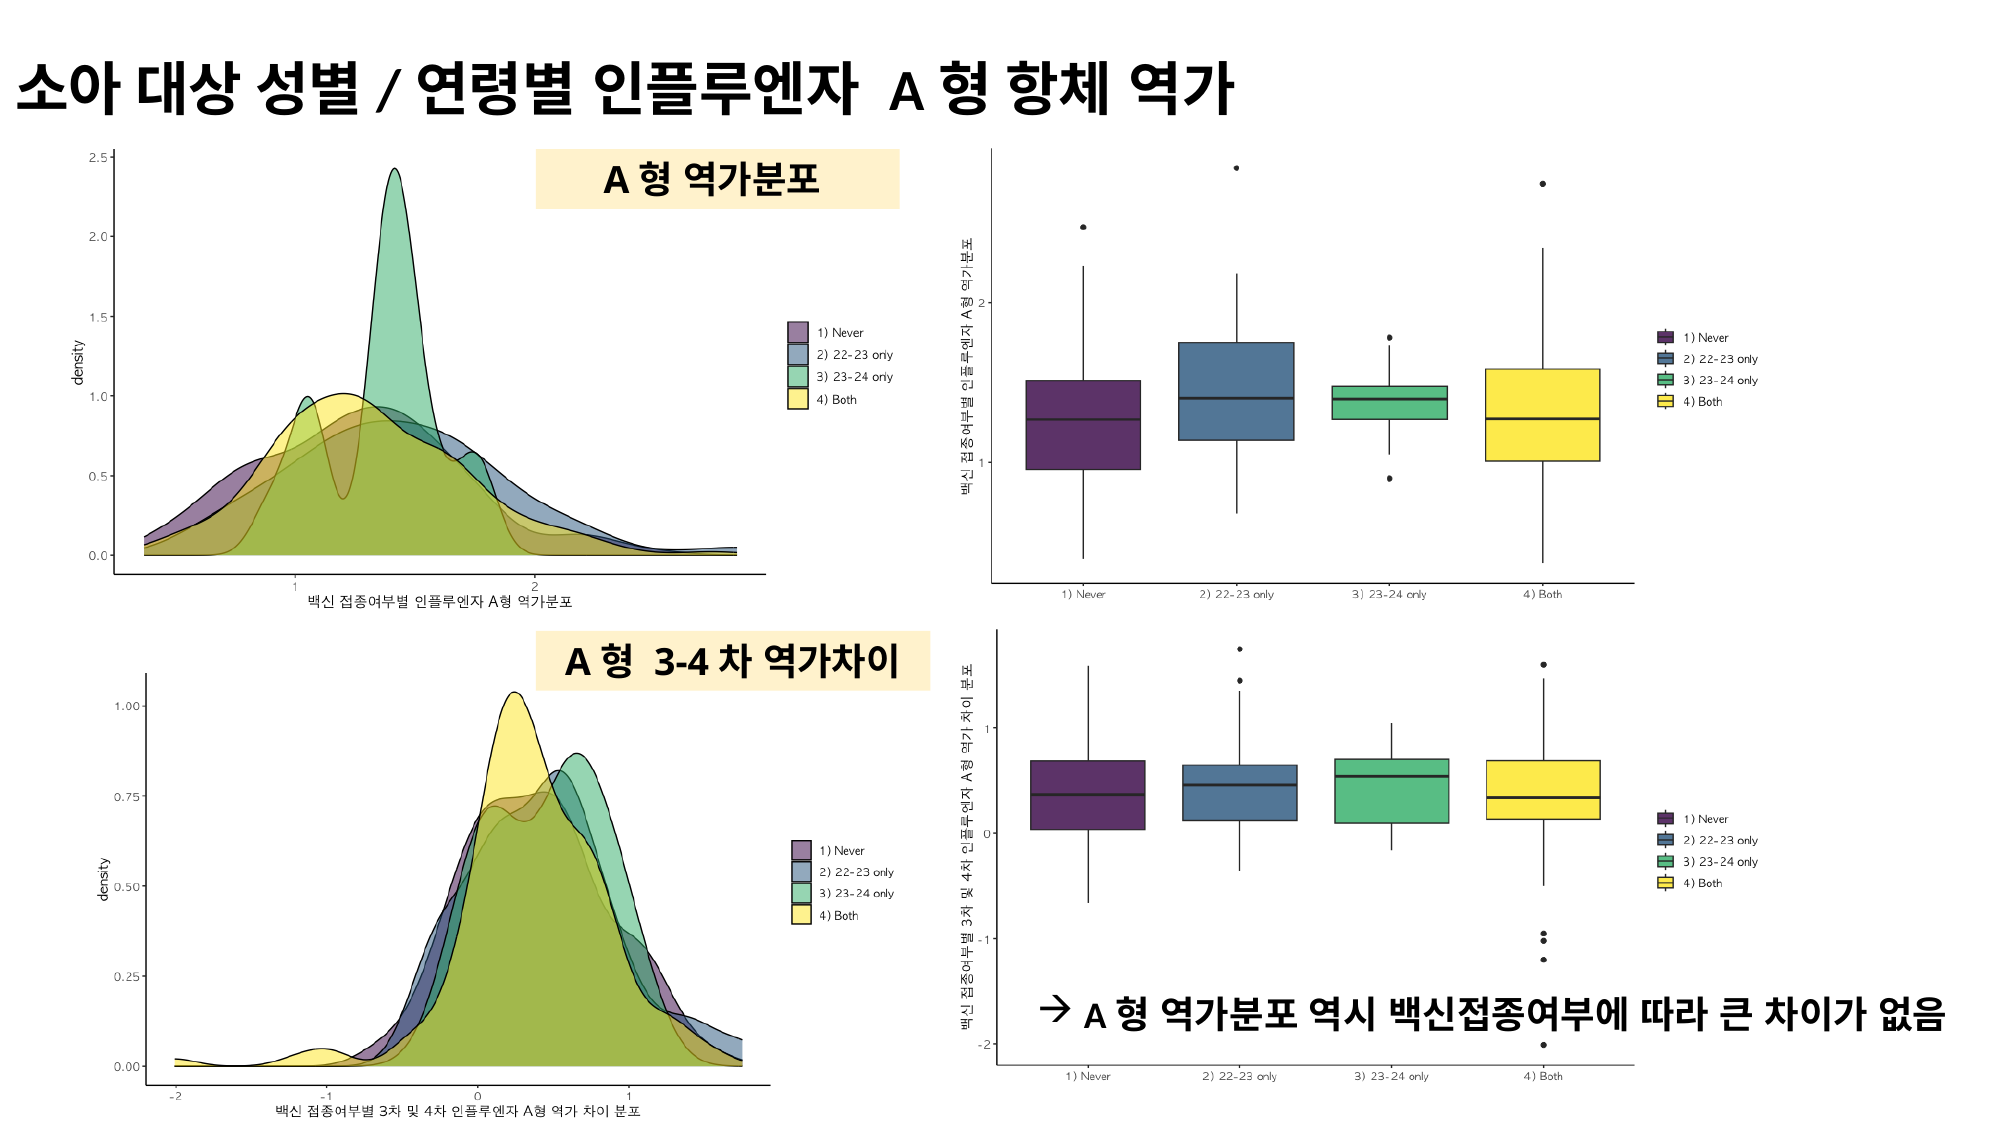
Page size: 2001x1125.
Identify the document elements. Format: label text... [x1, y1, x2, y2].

picture [64, 118, 907, 616]
picture [90, 643, 907, 1125]
text_box A형 역가분포 역시 백신접종여부에 따라 큰 차이가 없음 [1771, 983, 2000, 1044]
title 소아 대상 성별/연령별 인플루엔자 A형 항체 역가 [0, 42, 2000, 142]
picture [953, 141, 1771, 1105]
text_box A형 3-4차 역가차이 [535, 630, 931, 691]
